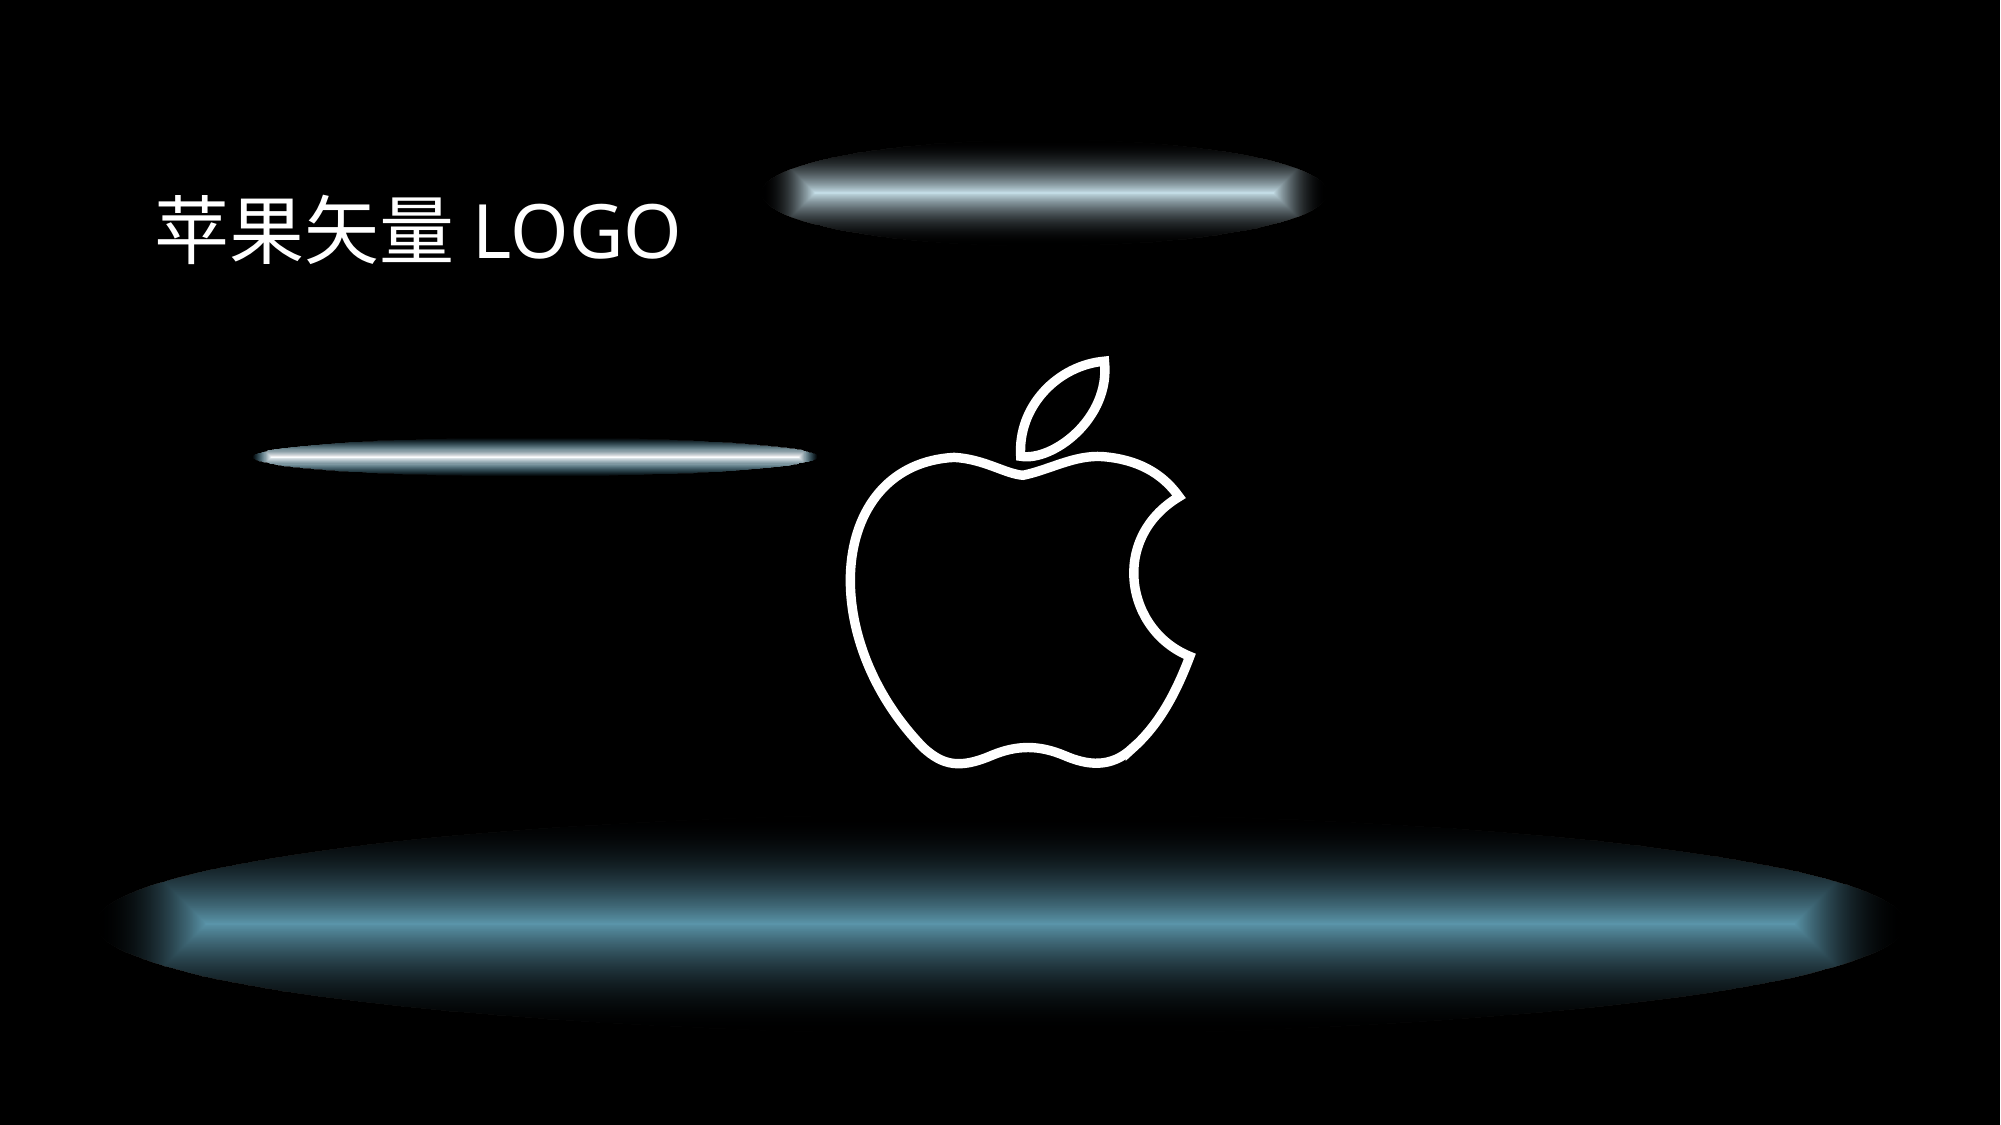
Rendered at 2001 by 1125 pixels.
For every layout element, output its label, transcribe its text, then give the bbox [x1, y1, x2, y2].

text_box 苹果矢量LOGO [139, 176, 697, 282]
text_box [251, 436, 819, 477]
text_box [1020, 361, 1105, 457]
text_box [850, 456, 1190, 764]
text_box [94, 812, 1906, 1035]
text_box [760, 138, 1328, 247]
